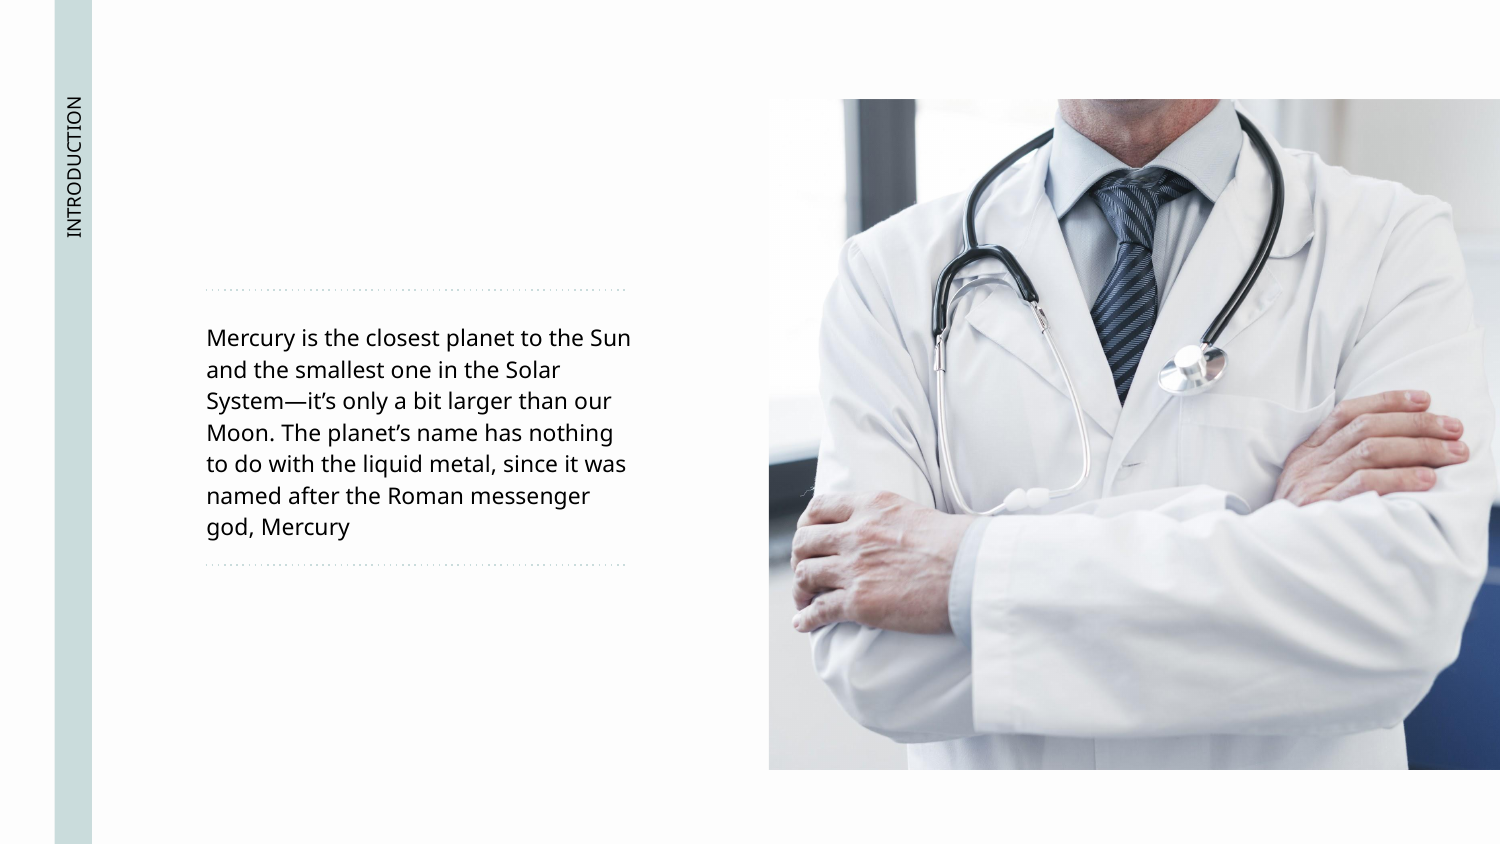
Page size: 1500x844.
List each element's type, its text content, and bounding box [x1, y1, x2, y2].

subtitle Mercury is the closest planet to the Sun and the smallest one in the Solar System—it’s only a bit larger than our Moon. The planet’s name has nothing to do with the liquid metal, since it was named after the Roman messenger god, Mercury [191, 304, 650, 540]
title INTRODUCTION [56, 81, 91, 788]
picture [768, 99, 1500, 770]
